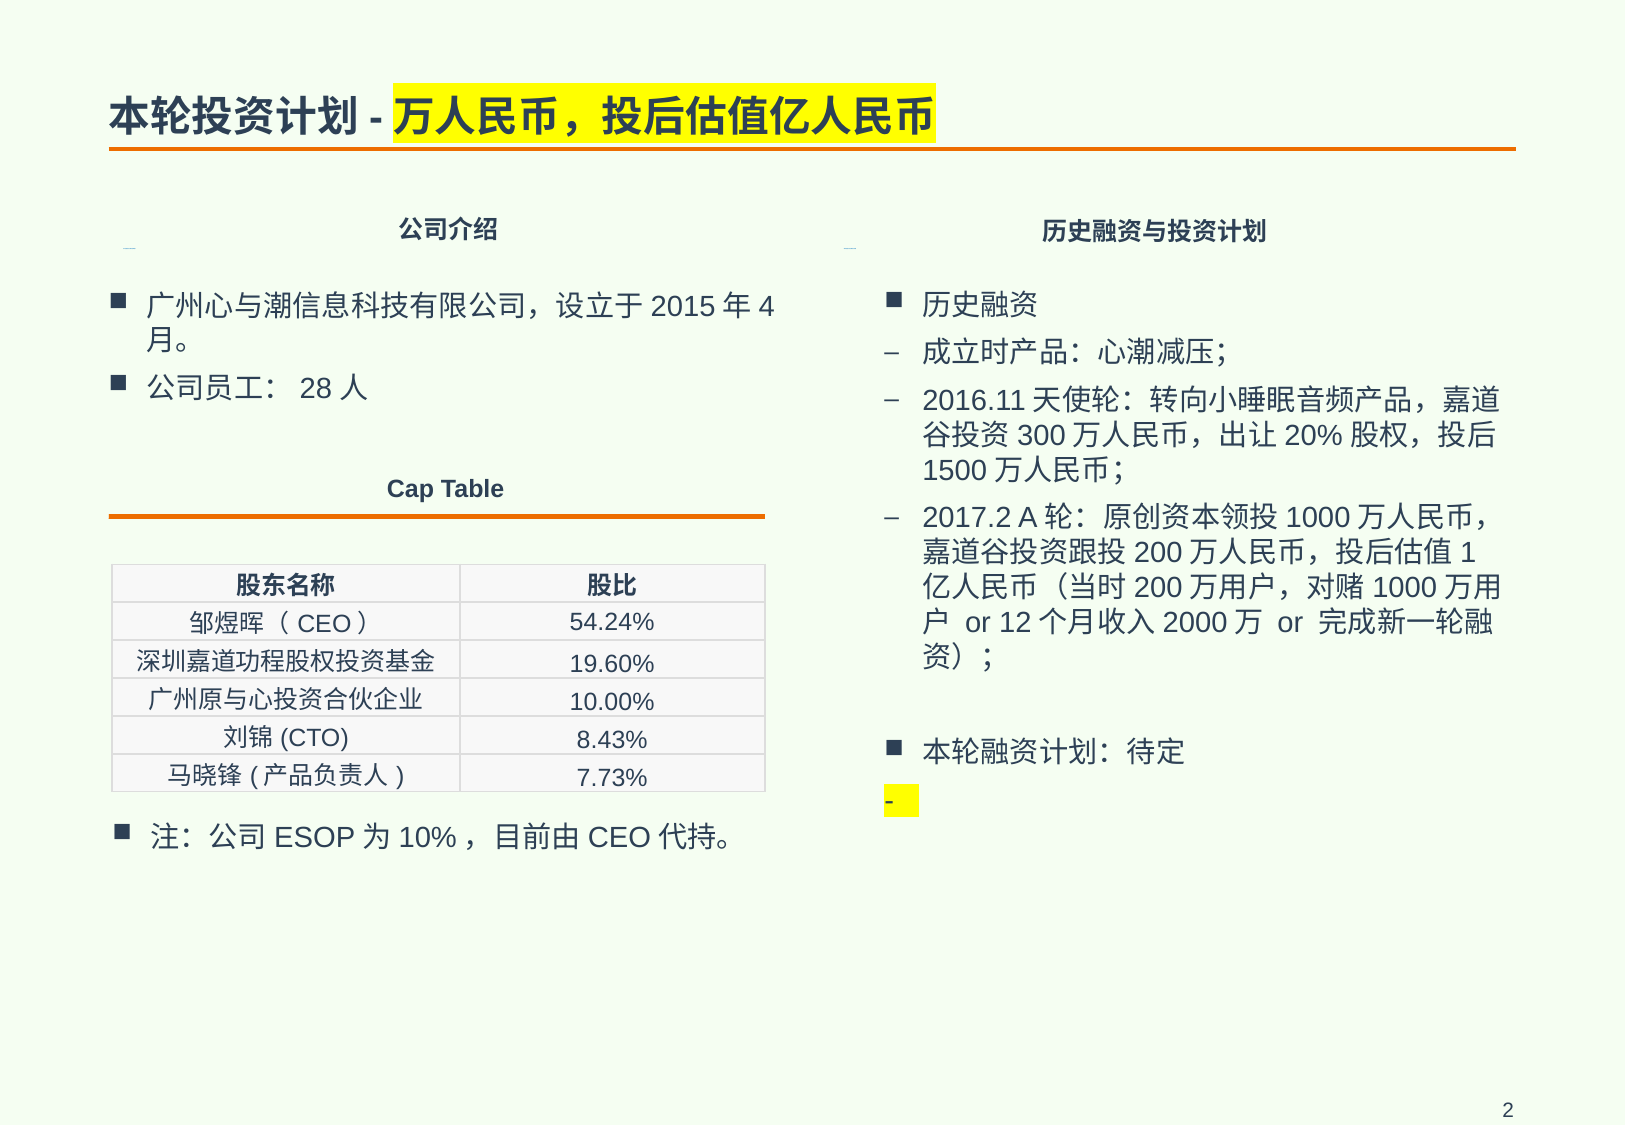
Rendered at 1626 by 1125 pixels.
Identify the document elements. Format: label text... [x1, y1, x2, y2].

table_cell 19.60% [461, 641, 764, 677]
table_cell 马晓锋(产品负责人) [113, 755, 459, 791]
table_header 股比 [461, 565, 764, 601]
table_header 股东名称 [113, 565, 459, 601]
list 公司介绍 [122, 206, 775, 260]
list 广州心与潮信息科技有限公司，设立于2015年4月。 公司员工：28人 [108, 279, 790, 469]
table_cell 54.24% [461, 603, 764, 639]
list 历史融资与投资计划 [828, 208, 1482, 261]
table_cell 刘锦(CTO) [113, 717, 459, 753]
text_box 历史融资 成立时产品：心潮减压； 2016.11天使轮：转向小睡眠音频产品，嘉道谷投资300万人民币，出让20%股权，投后1500万人民币； 2017.2 A轮：原创资本领投1000万人民币，嘉道谷投资跟投200万人民币，投后估值1亿人民币（当时200万用户，对赌1000万用户 or 12个月收入2000万 or 完成新一轮融资）； 本轮融资计划：待定 - [828, 278, 1510, 598]
table_cell 7.73% [461, 755, 764, 791]
picture [108, 513, 766, 519]
table_cell 8.43% [461, 717, 764, 753]
text_box 注：公司ESOP为10%，目前由CEO代持。 [112, 810, 793, 1000]
title 本轮投资计划-万人民币，投后估值亿人民币 [108, 45, 1517, 147]
text_box Cap Table [119, 465, 773, 519]
table_cell 广州原与心投资合伙企业 [113, 679, 459, 715]
table_cell 10.00% [461, 679, 764, 715]
table_cell 邹煜晖（CEO） [113, 603, 459, 639]
table_cell 深圳嘉道功程股权投资基金 [113, 641, 459, 677]
